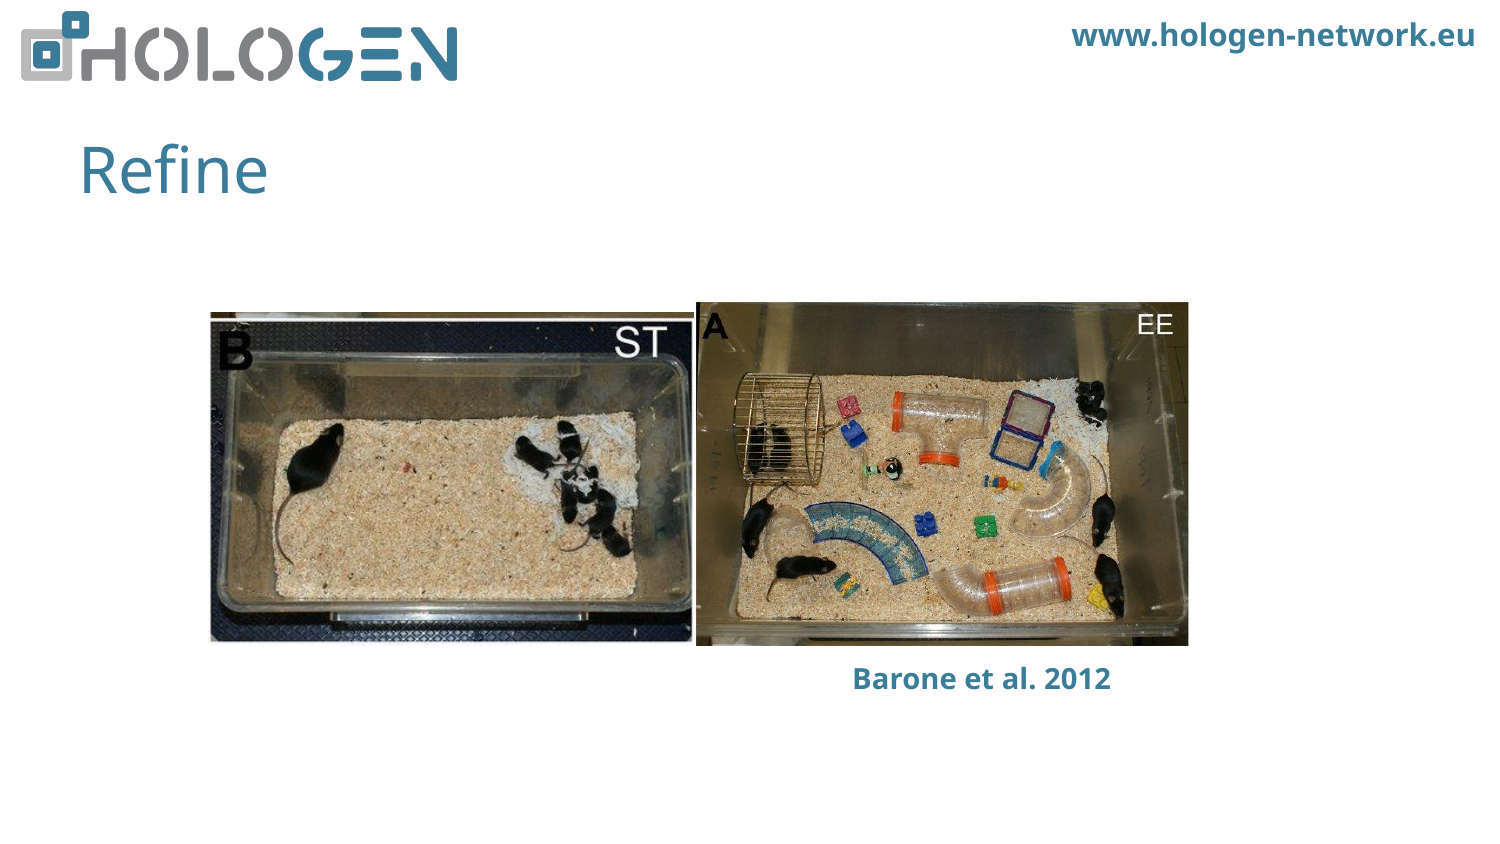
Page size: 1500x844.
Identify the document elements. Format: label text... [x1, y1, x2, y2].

picture [207, 298, 1191, 646]
text_box Refine [63, 113, 1032, 221]
text_box www.hologen-network.eu [871, 0, 1500, 68]
text_box Barone et al. 2012 [837, 652, 1191, 711]
picture [21, 11, 457, 82]
